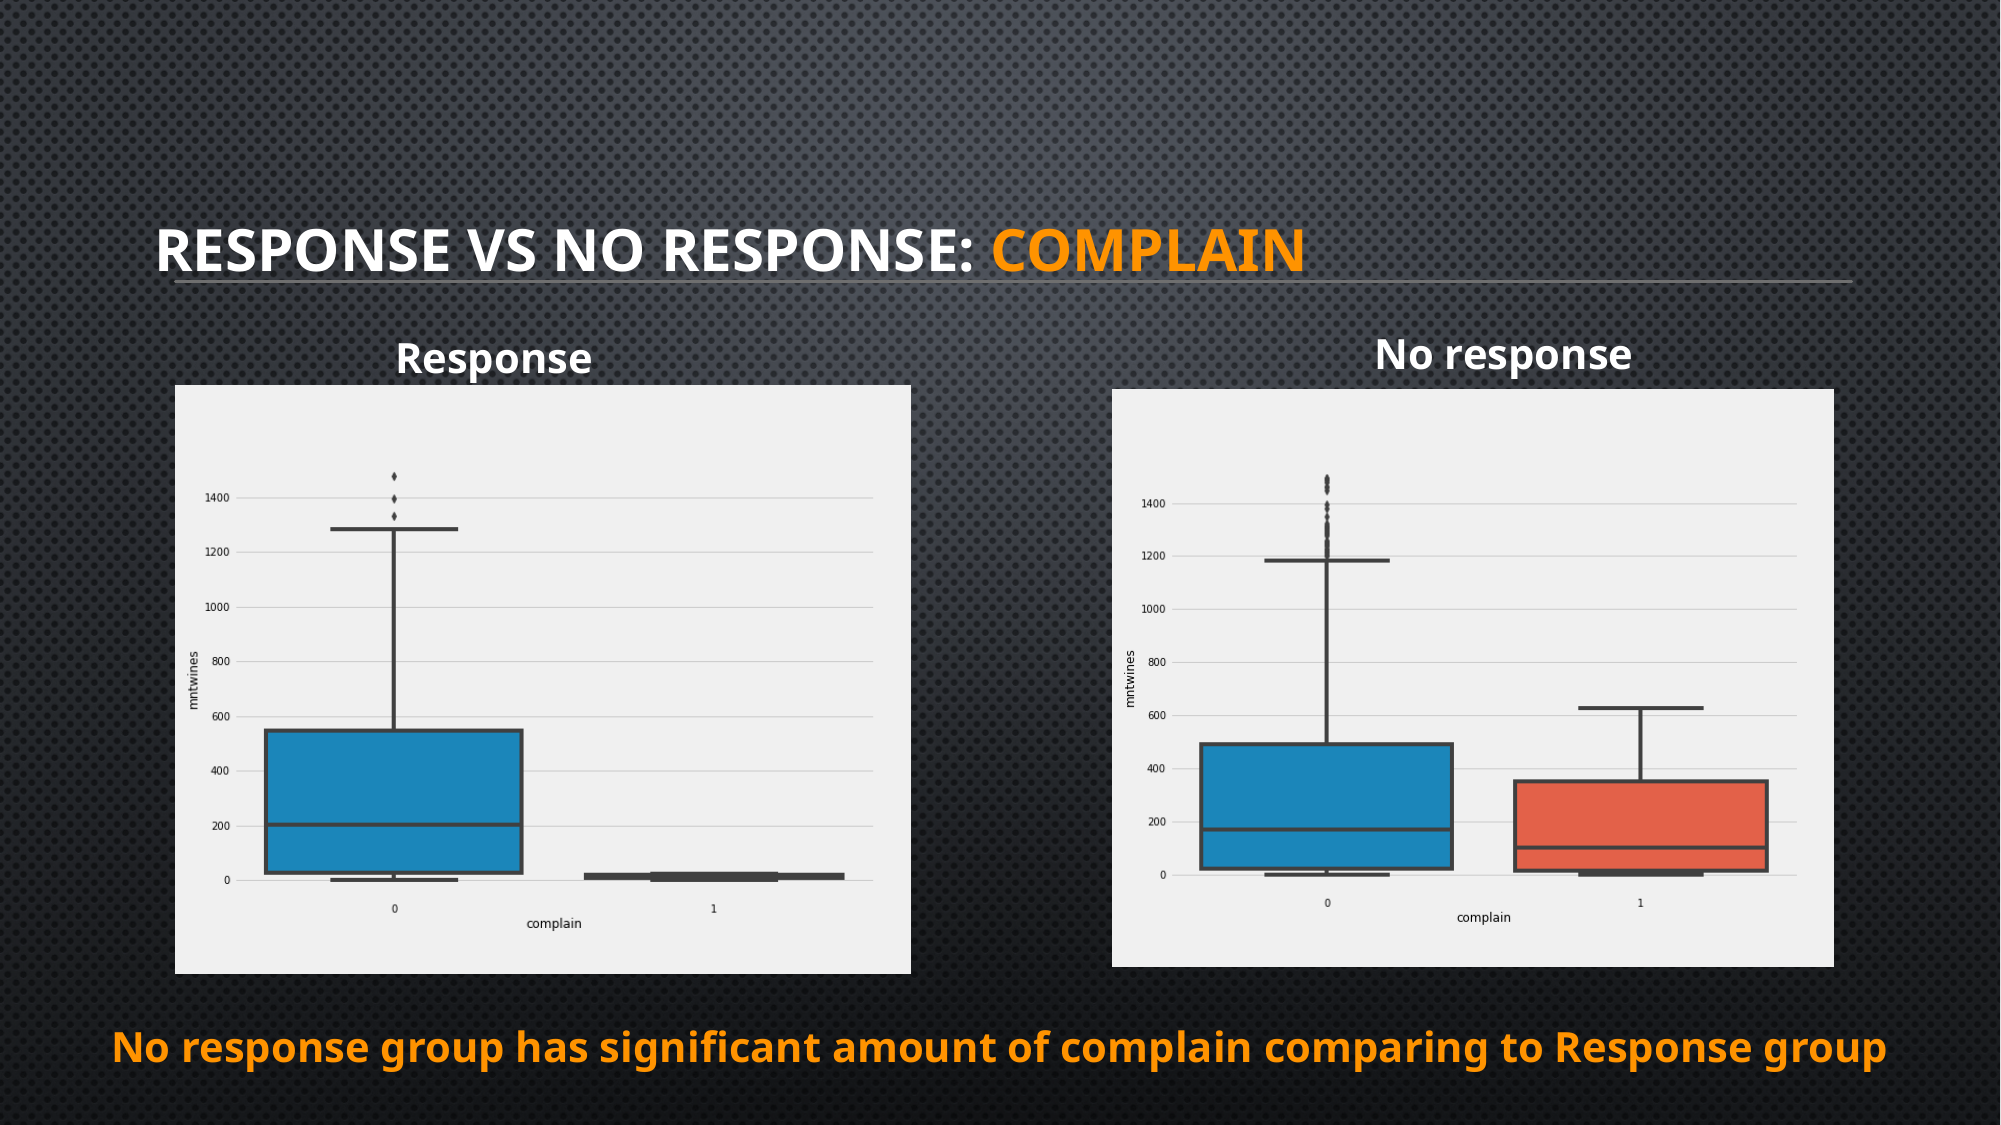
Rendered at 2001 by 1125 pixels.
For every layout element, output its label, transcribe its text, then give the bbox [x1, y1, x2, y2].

title Response vs no response: complain [139, 91, 1765, 405]
text_box No response group has significant amount of complain comparing to Response group [96, 1012, 1904, 1078]
picture [175, 385, 911, 975]
text_box Response [380, 324, 608, 385]
picture [1112, 389, 1834, 967]
text_box No response [1359, 320, 1649, 386]
